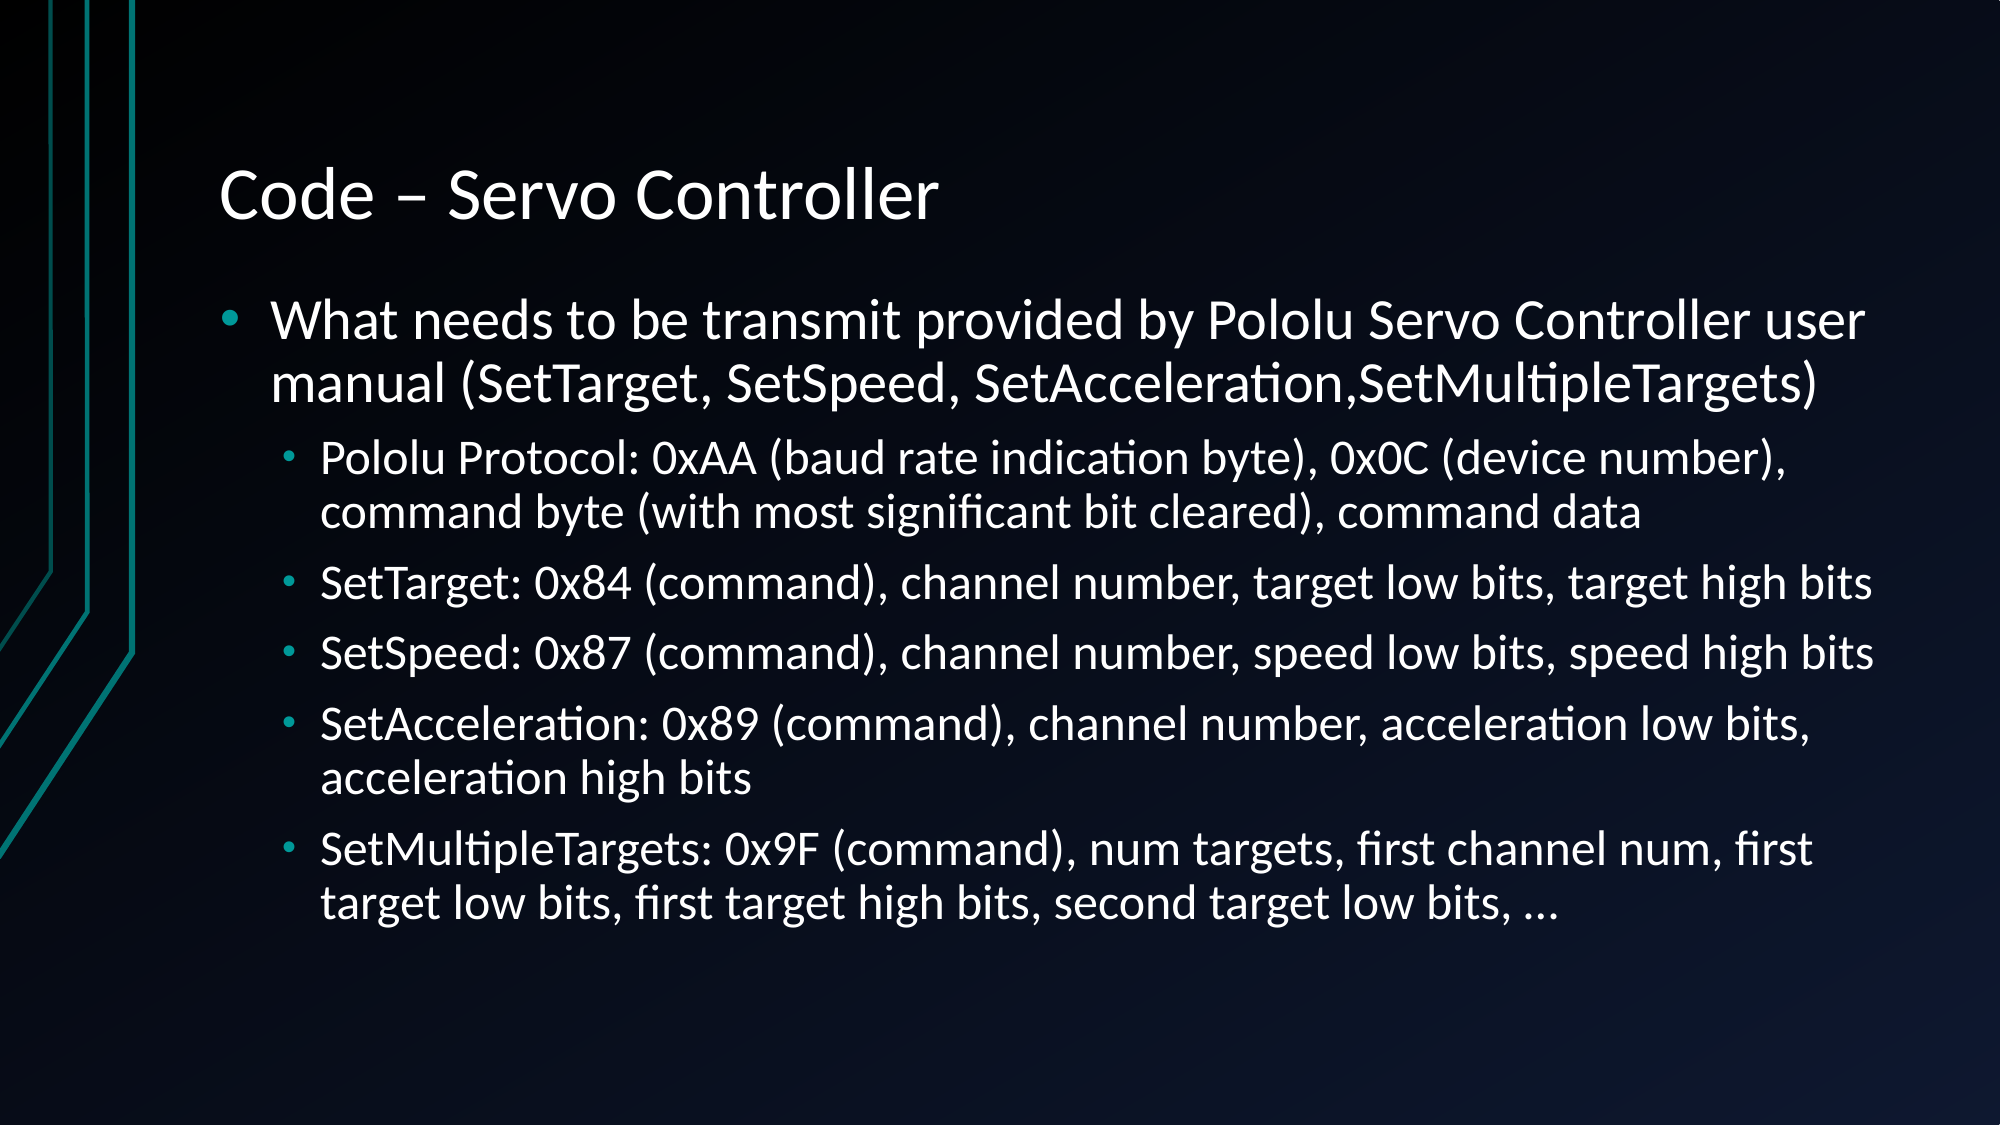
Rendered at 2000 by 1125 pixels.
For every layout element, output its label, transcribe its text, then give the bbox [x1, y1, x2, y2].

list What needs to be transmit provided by Pololu Servo Controller user manual (SetTarget, SetSpeed, SetAcceleration,SetMultipleTargets) Pololu Protocol: 0xAA (baud rate indication byte), 0x0C (device number), command byte (with most significant bit cleared), command data SetTarget: 0x84 (command), channel number, target low bits, target high bits SetSpeed: 0x87 (command), channel number, speed low bits, speed high bits SetAcceleration: 0x89 (command), channel number, acceleration low bits, acceleration high bits SetMultipleTargets: 0x9F (command), num targets, first channel num, first target low bits, first target high bits, second target low bits, … [199, 279, 1900, 1012]
title Code – Servo Controller [199, 45, 1900, 246]
